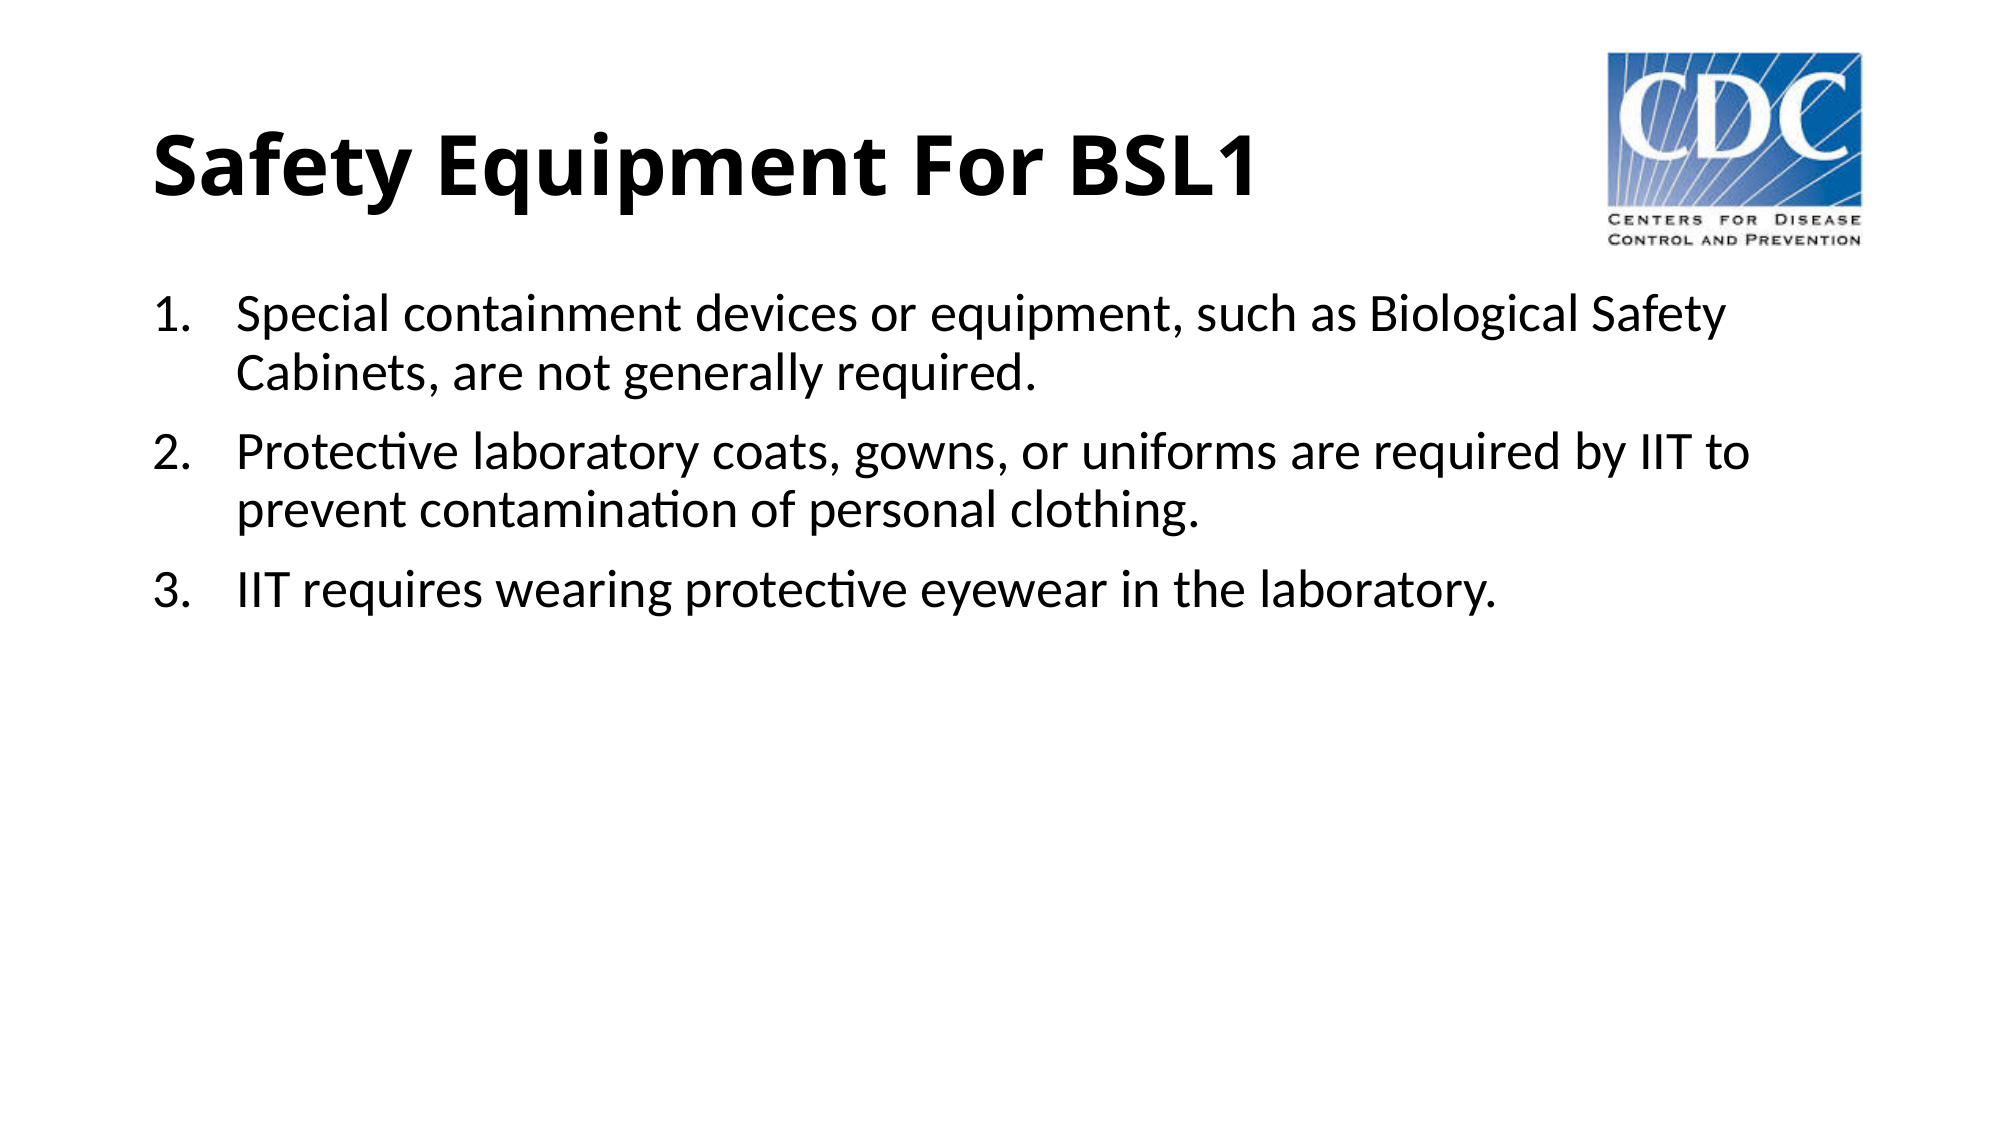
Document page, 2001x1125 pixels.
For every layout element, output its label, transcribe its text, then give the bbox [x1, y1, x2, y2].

title Safety Equipment For BSL1 [137, 59, 1581, 277]
picture [1607, 52, 1863, 246]
list Special containment devices or equipment, such as Biological Safety Cabinets, are not generally required. Protective laboratory coats, gowns, or uniforms are required by IIT to prevent contamination of personal clothing. IIT requires wearing protective eyewear in the laboratory. [137, 277, 1863, 1049]
